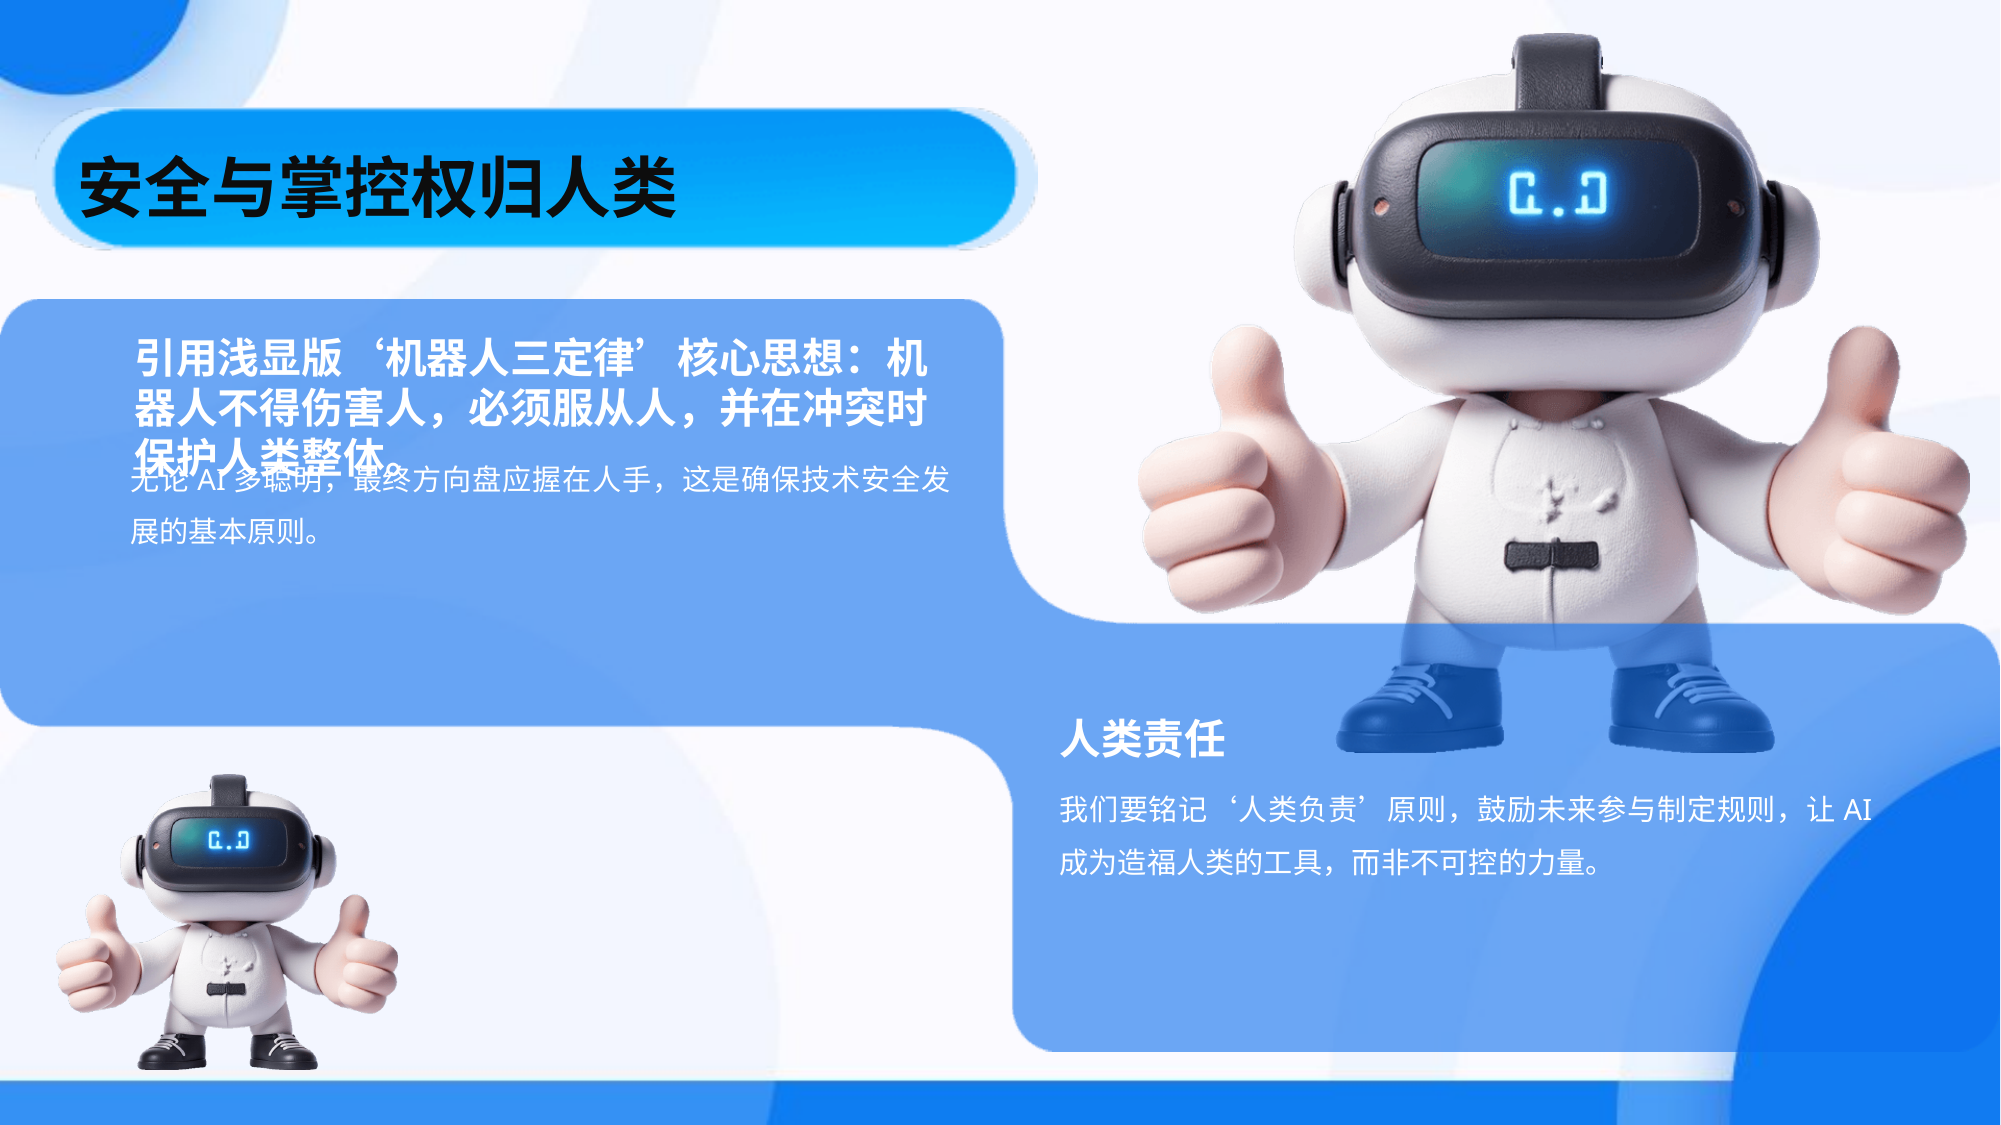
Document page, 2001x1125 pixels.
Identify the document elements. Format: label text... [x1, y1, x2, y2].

picture [0, 0, 2001, 1125]
text_box 安全与掌控权归人类 [77, 98, 1138, 235]
